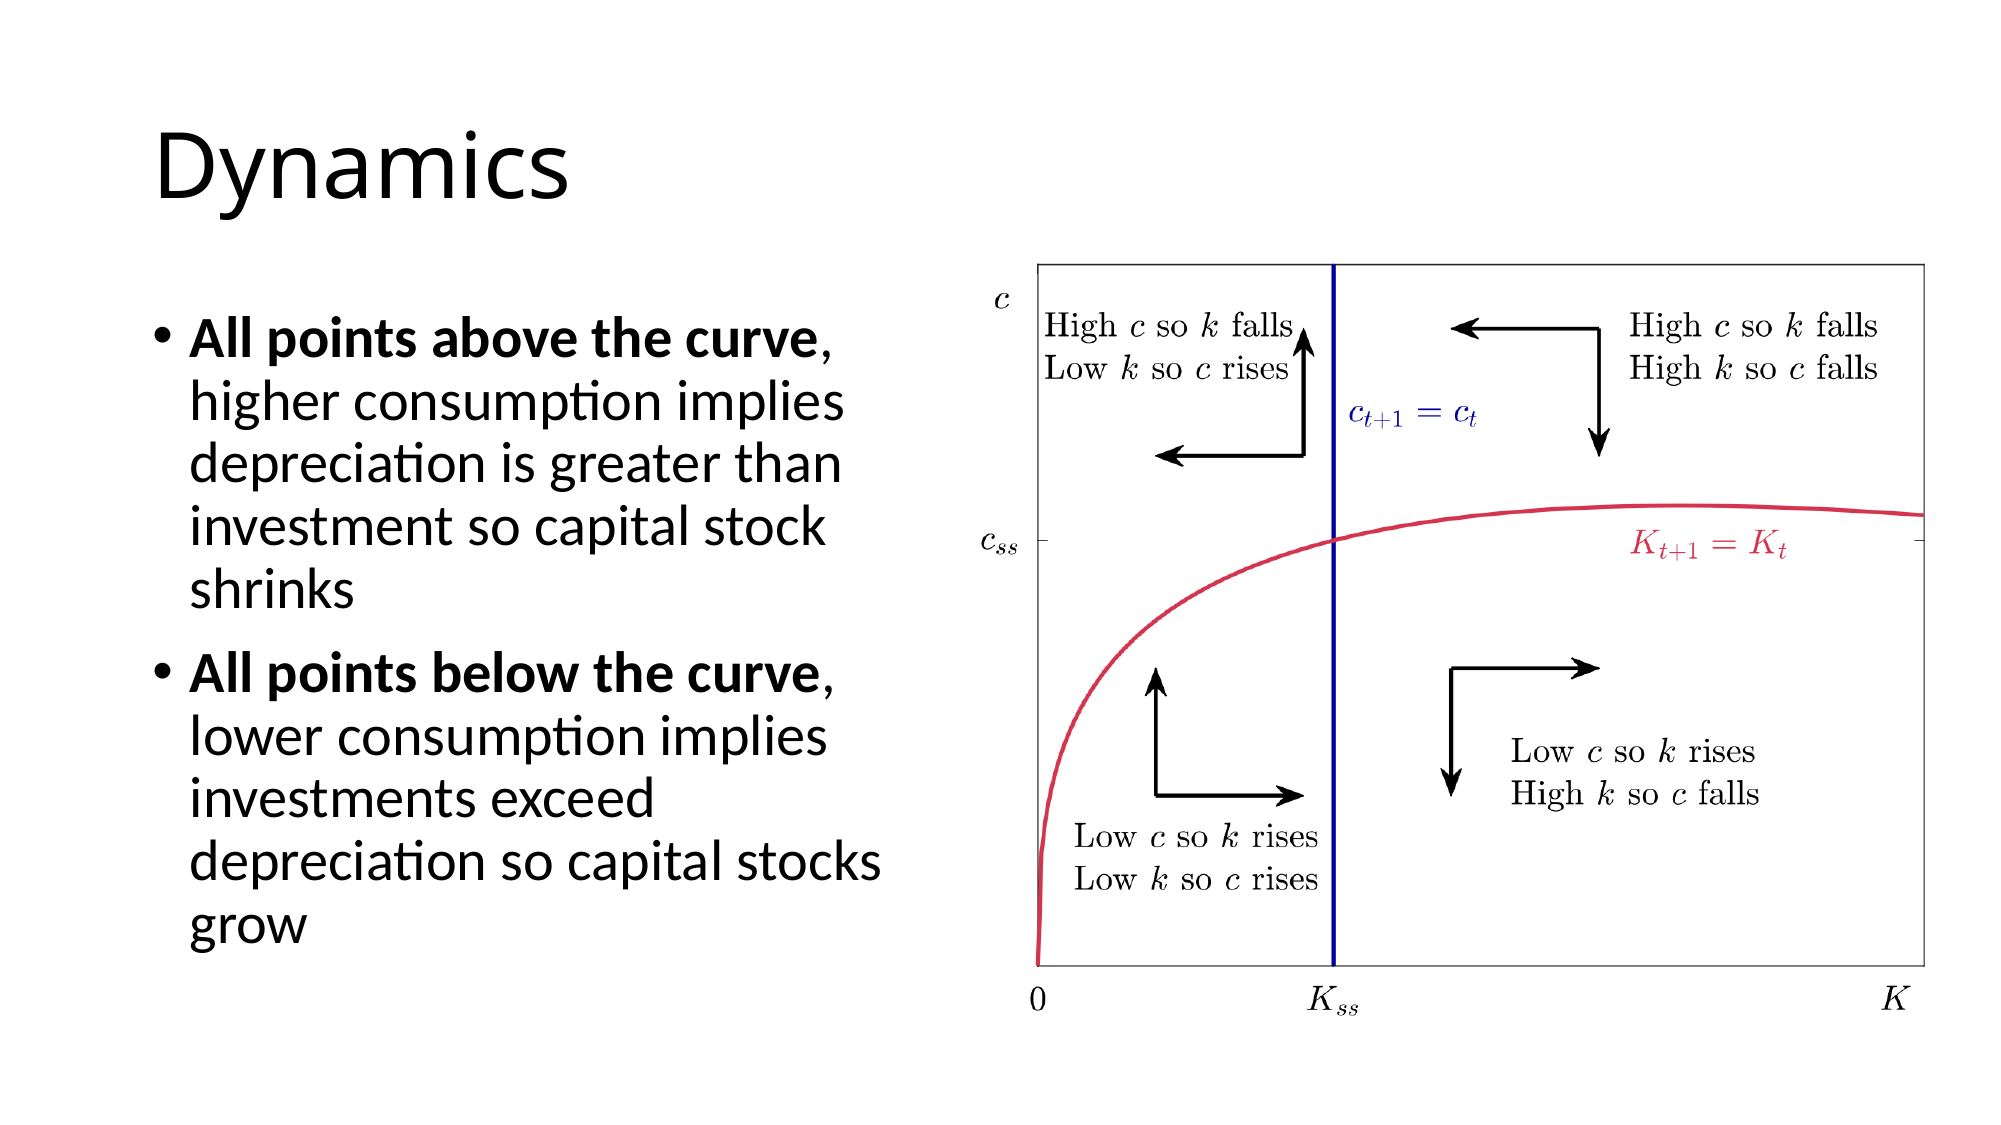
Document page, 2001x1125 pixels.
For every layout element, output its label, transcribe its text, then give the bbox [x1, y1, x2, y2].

picture [953, 244, 2000, 1039]
list All points above the curve, higher consumption implies depreciation is greater than investment so capital stock shrinks All points below the curve, lower consumption implies investments exceed depreciation so capital stocks grow [137, 299, 1882, 1125]
title Dynamics [137, 59, 1863, 278]
